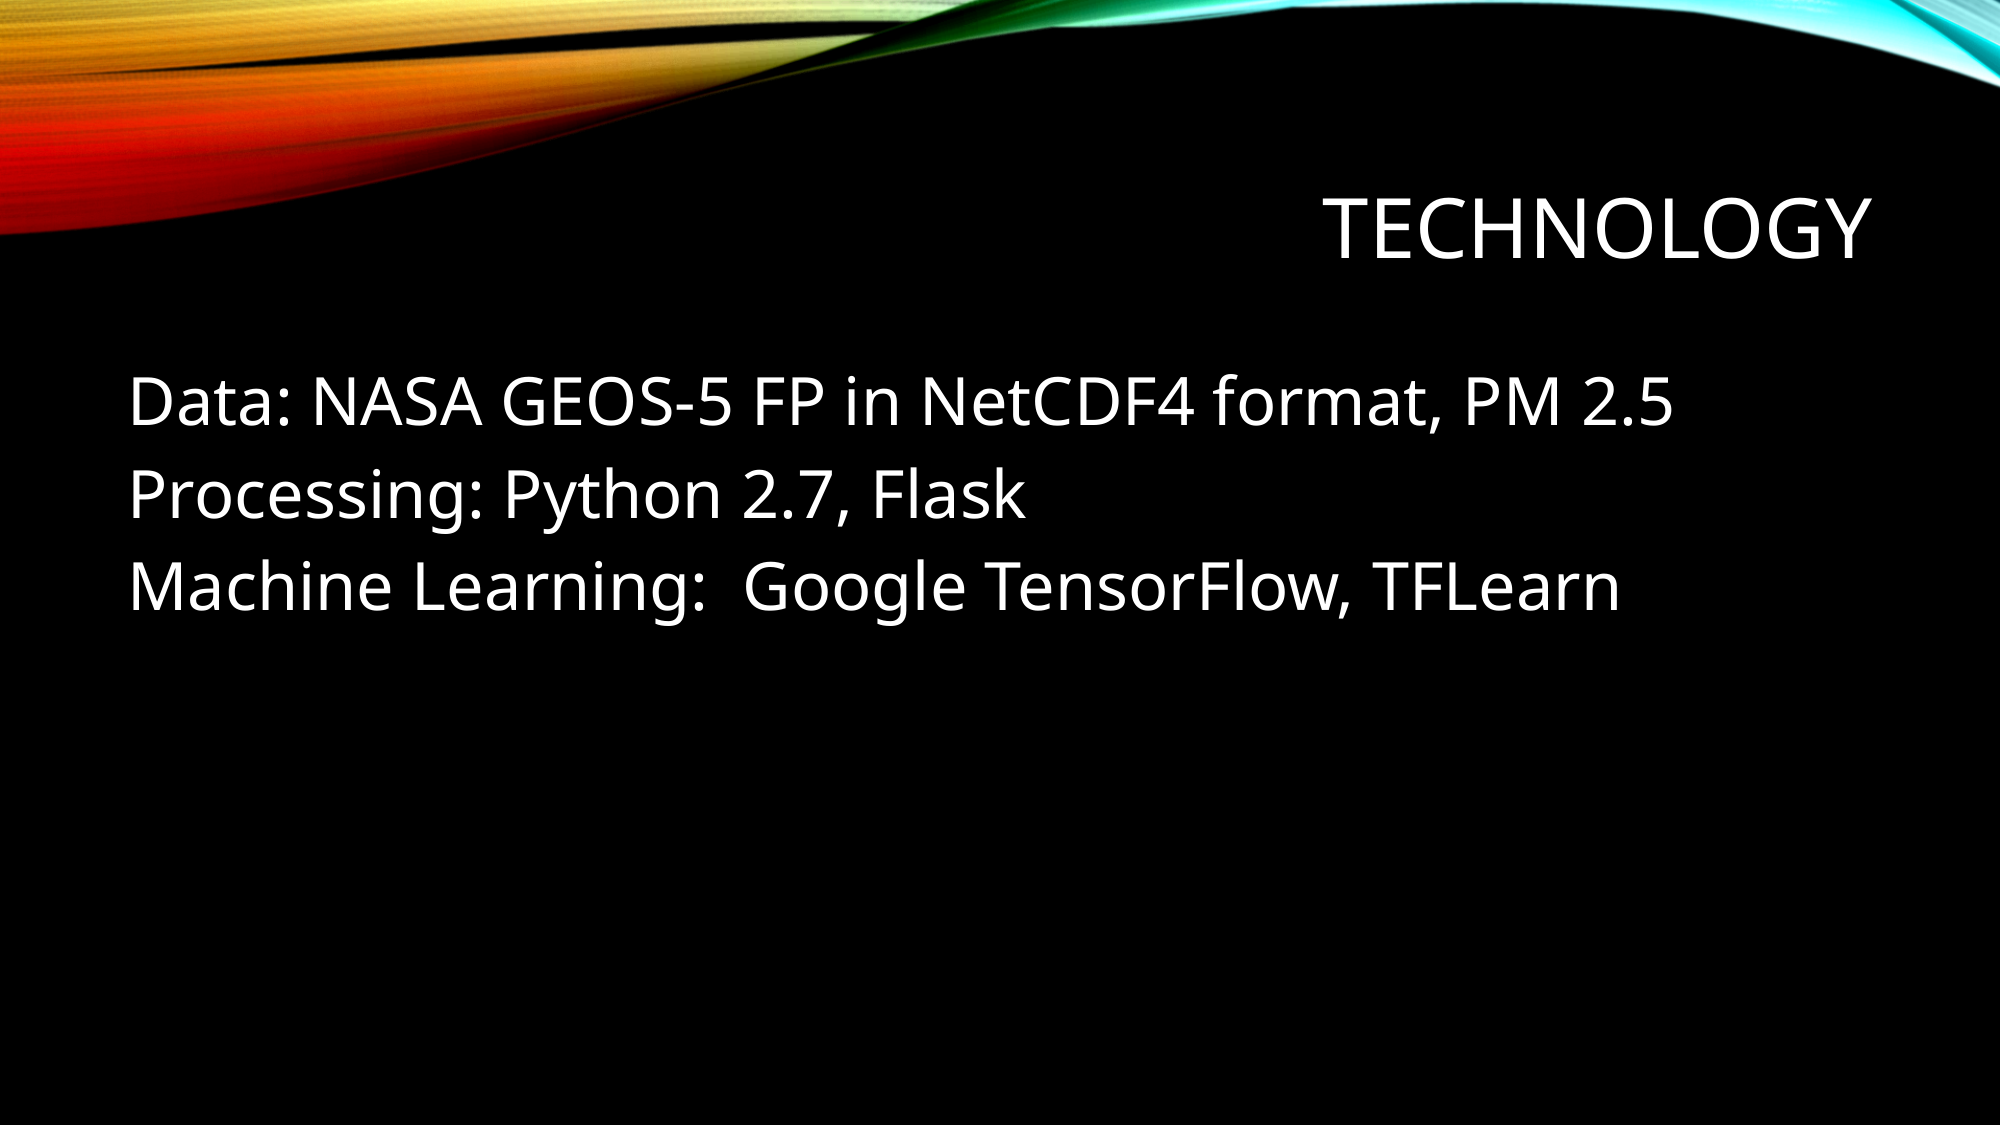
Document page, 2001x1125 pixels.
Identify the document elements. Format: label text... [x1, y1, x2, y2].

title Technology [474, 125, 1888, 338]
list Data: NASA GEOS-5 FP in NetCDF4 format, PM 2.5 Processing: Python 2.7, Flask Machine Learning: Google TensorFlow, TFLearn [112, 360, 1888, 1021]
picture [0, 0, 2000, 237]
